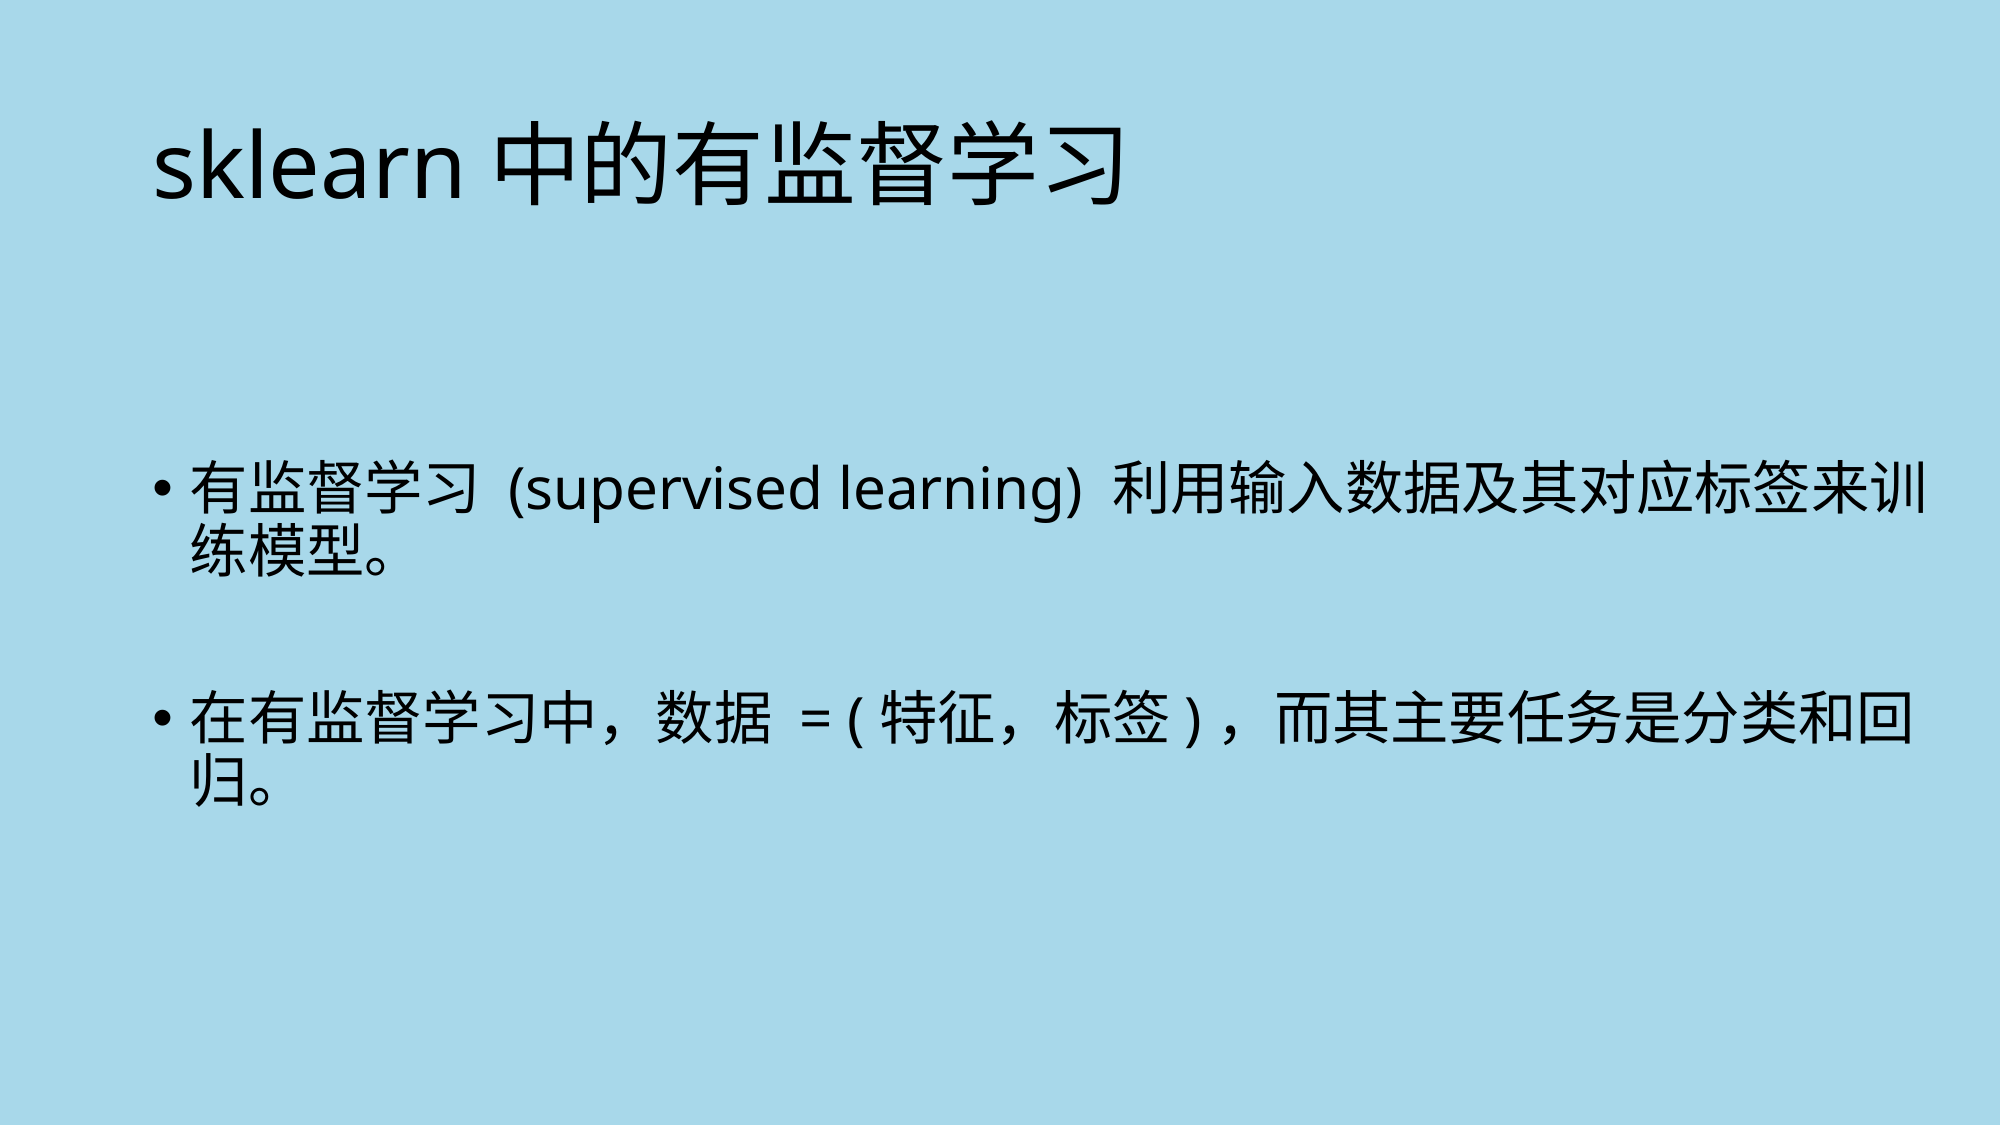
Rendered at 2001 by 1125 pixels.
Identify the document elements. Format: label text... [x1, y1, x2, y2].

list 有监督学习 (supervised learning) 利用输入数据及其对应标签来训练模型。 在有监督学习中，数据 = (特征，标签)，而其主要任务是分类和回归。 [137, 277, 1979, 992]
text_box [137, 218, 1863, 932]
title sklearn中的有监督学习 [137, 59, 1863, 218]
